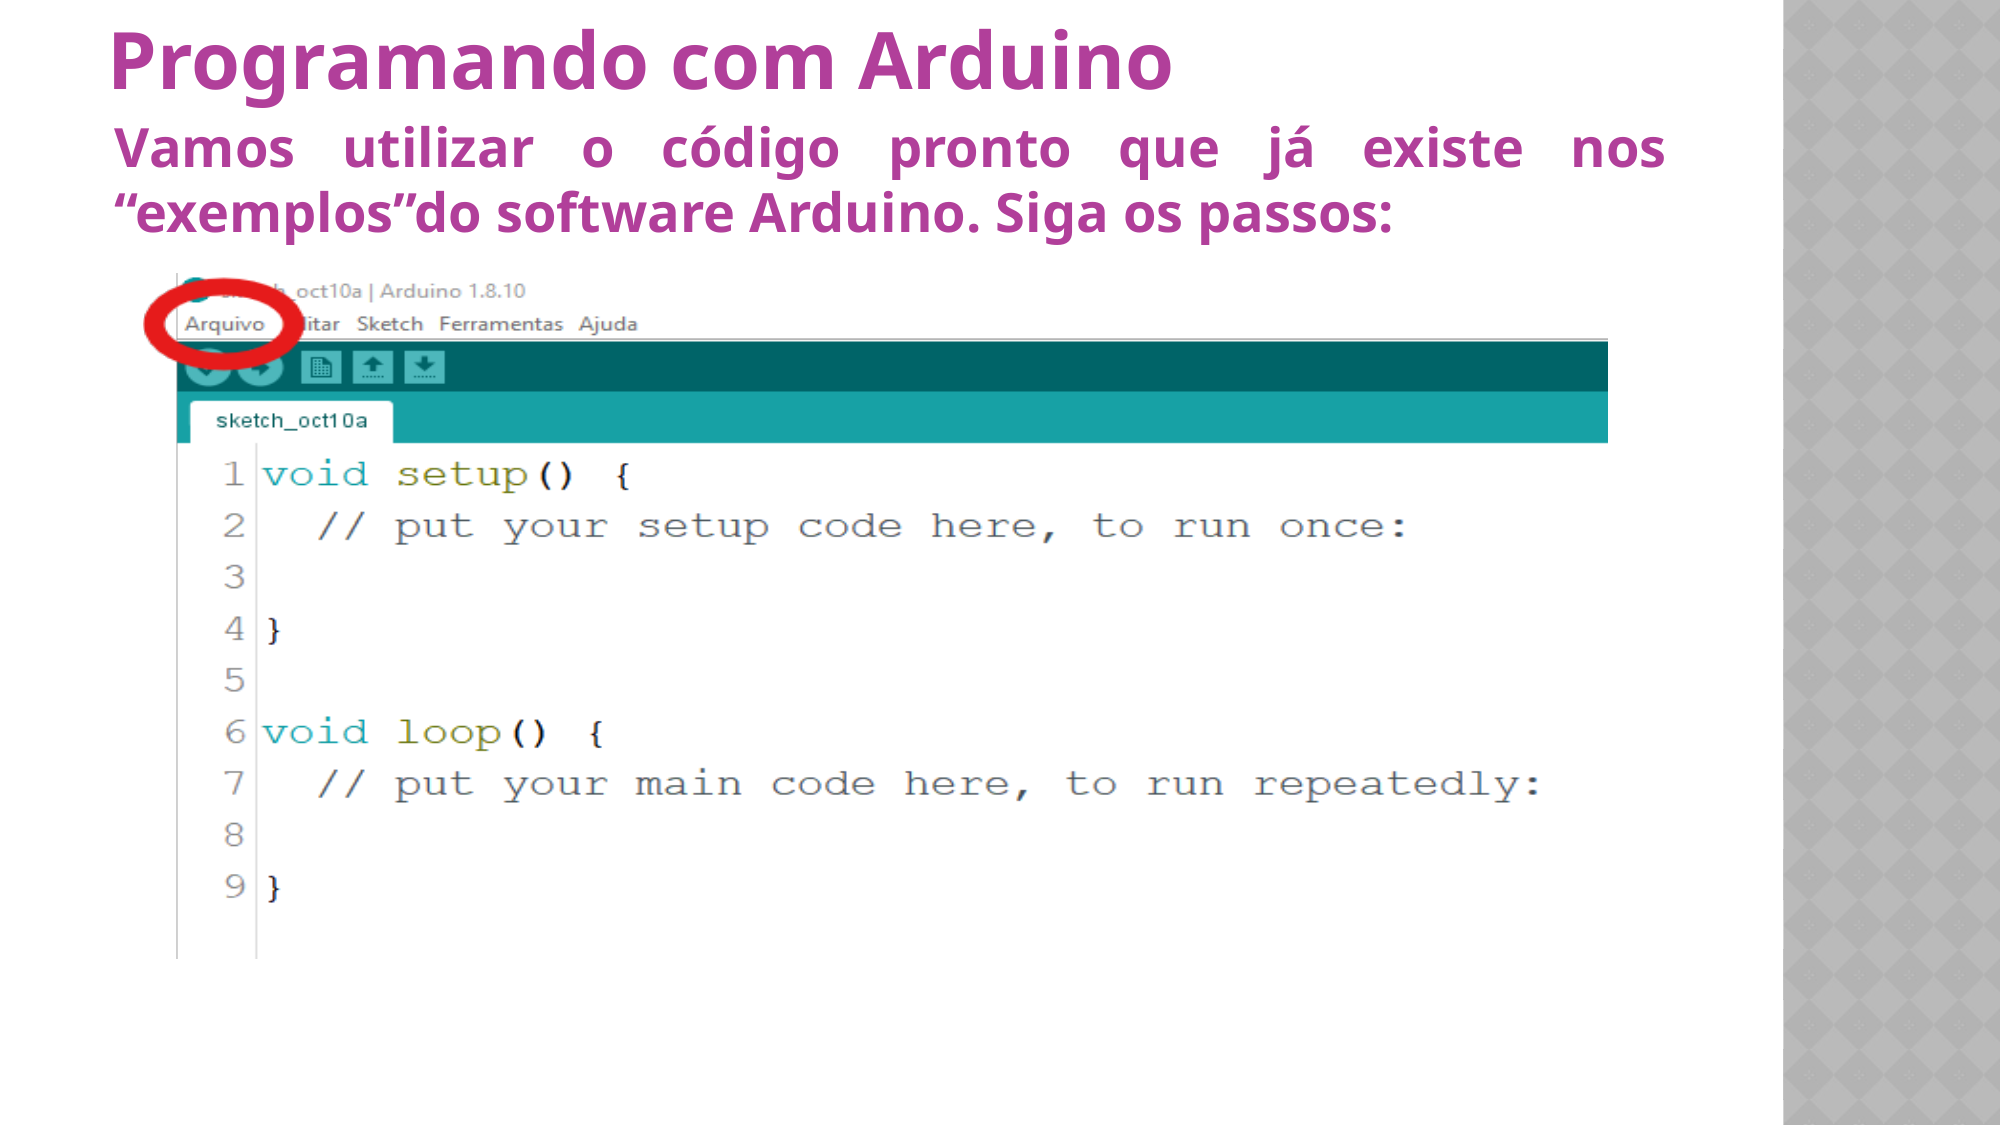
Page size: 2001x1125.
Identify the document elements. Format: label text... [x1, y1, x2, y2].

list Vamos utilizar o código pronto que já existe nos “exemplos”do software Arduino. Siga os passos: [99, 105, 1684, 1059]
picture [142, 272, 1608, 960]
title Programando com Arduino [99, 16, 1684, 105]
